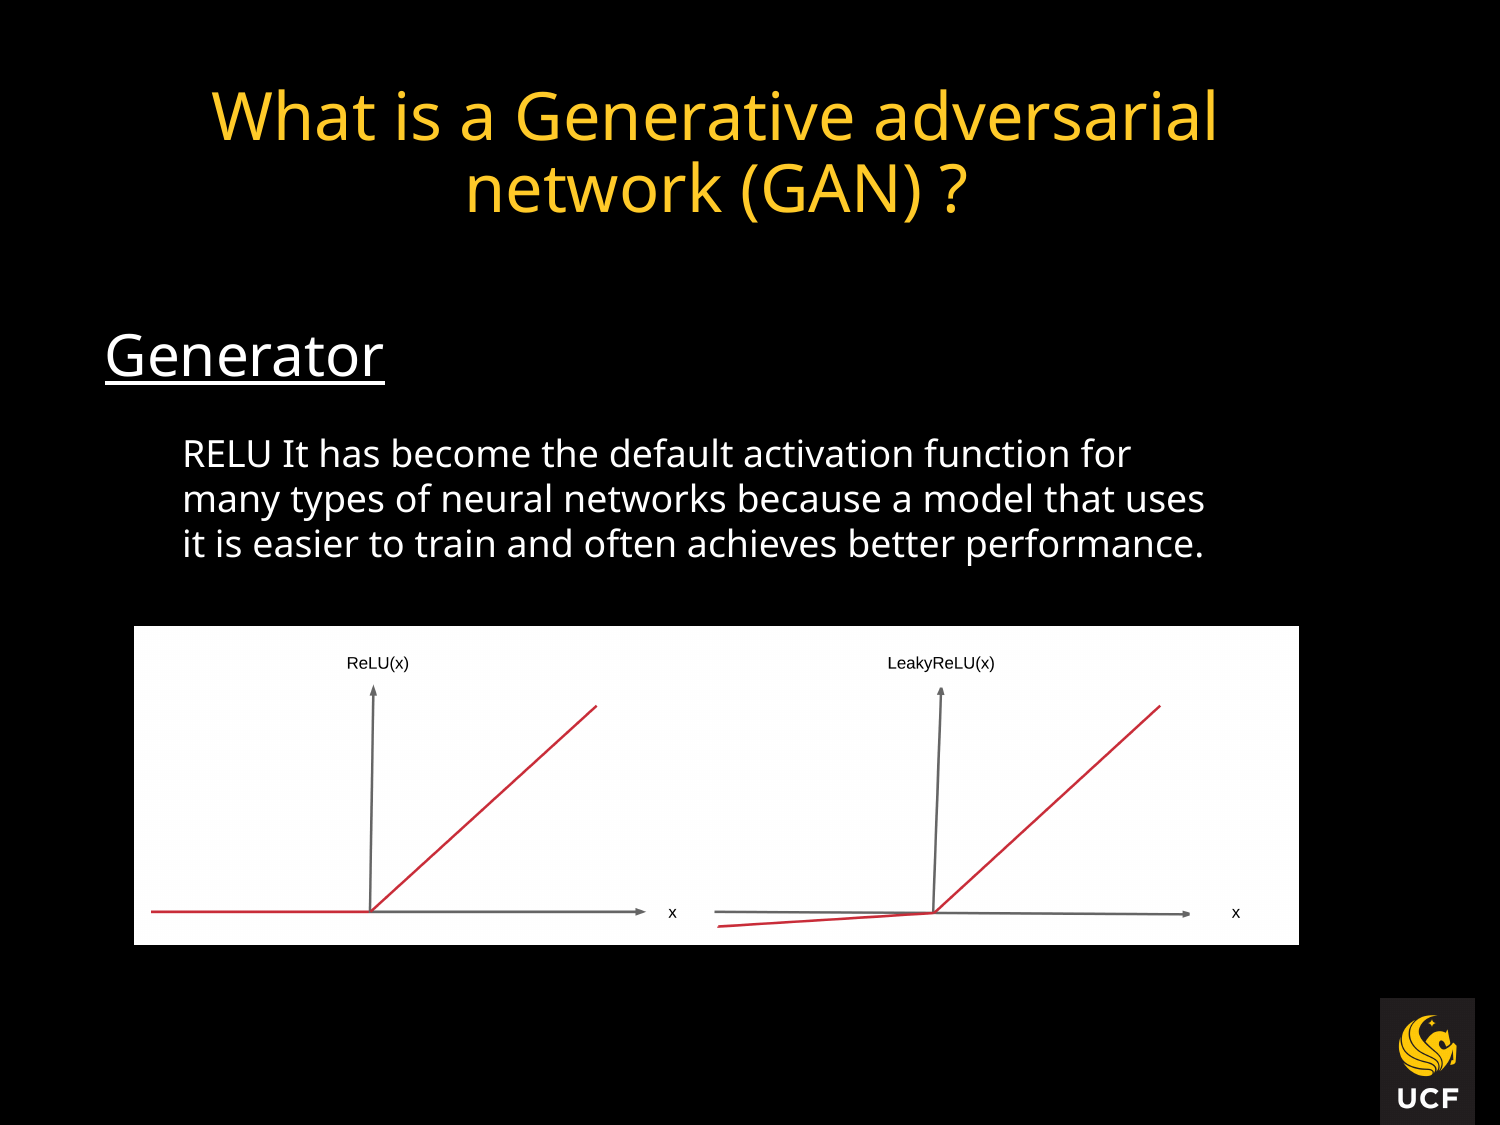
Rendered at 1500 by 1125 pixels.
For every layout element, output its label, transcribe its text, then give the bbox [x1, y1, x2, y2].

text_box RELU It has become the default activation function for many types of neural networks because a model that uses it is easier to train and often achieves better performance. [167, 422, 1251, 573]
text_box Generator [89, 318, 1303, 478]
picture [134, 626, 1299, 945]
picture [1380, 998, 1475, 1125]
title What is a Generative adversarial network (GAN) ? [110, 75, 1323, 238]
